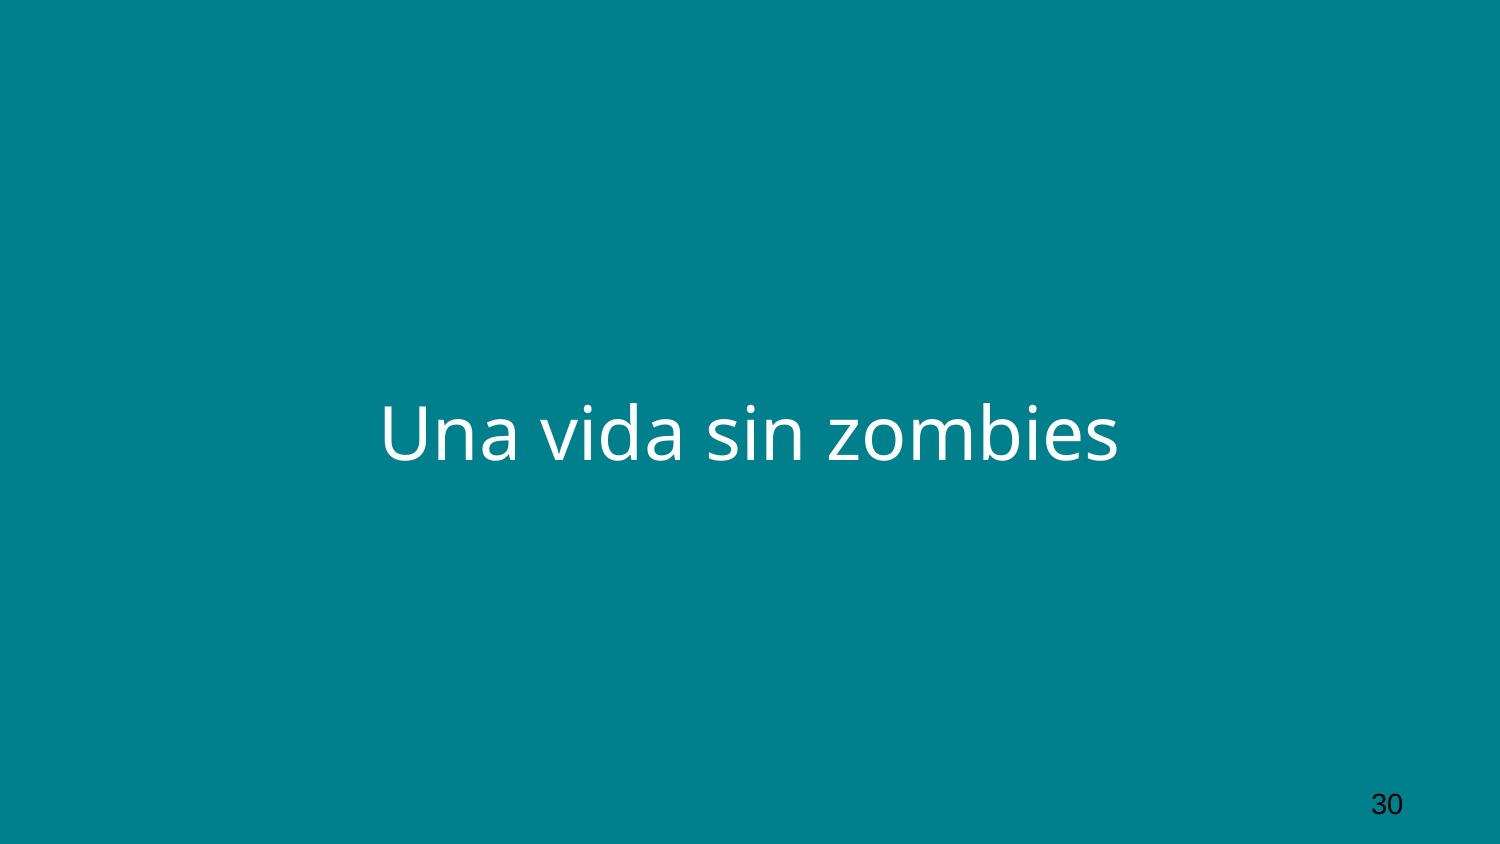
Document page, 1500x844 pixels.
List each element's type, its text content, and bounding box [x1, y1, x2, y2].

slide_number ‹#› [1356, 770, 1447, 836]
text_box Una vida sin zombies [65, 142, 1435, 702]
